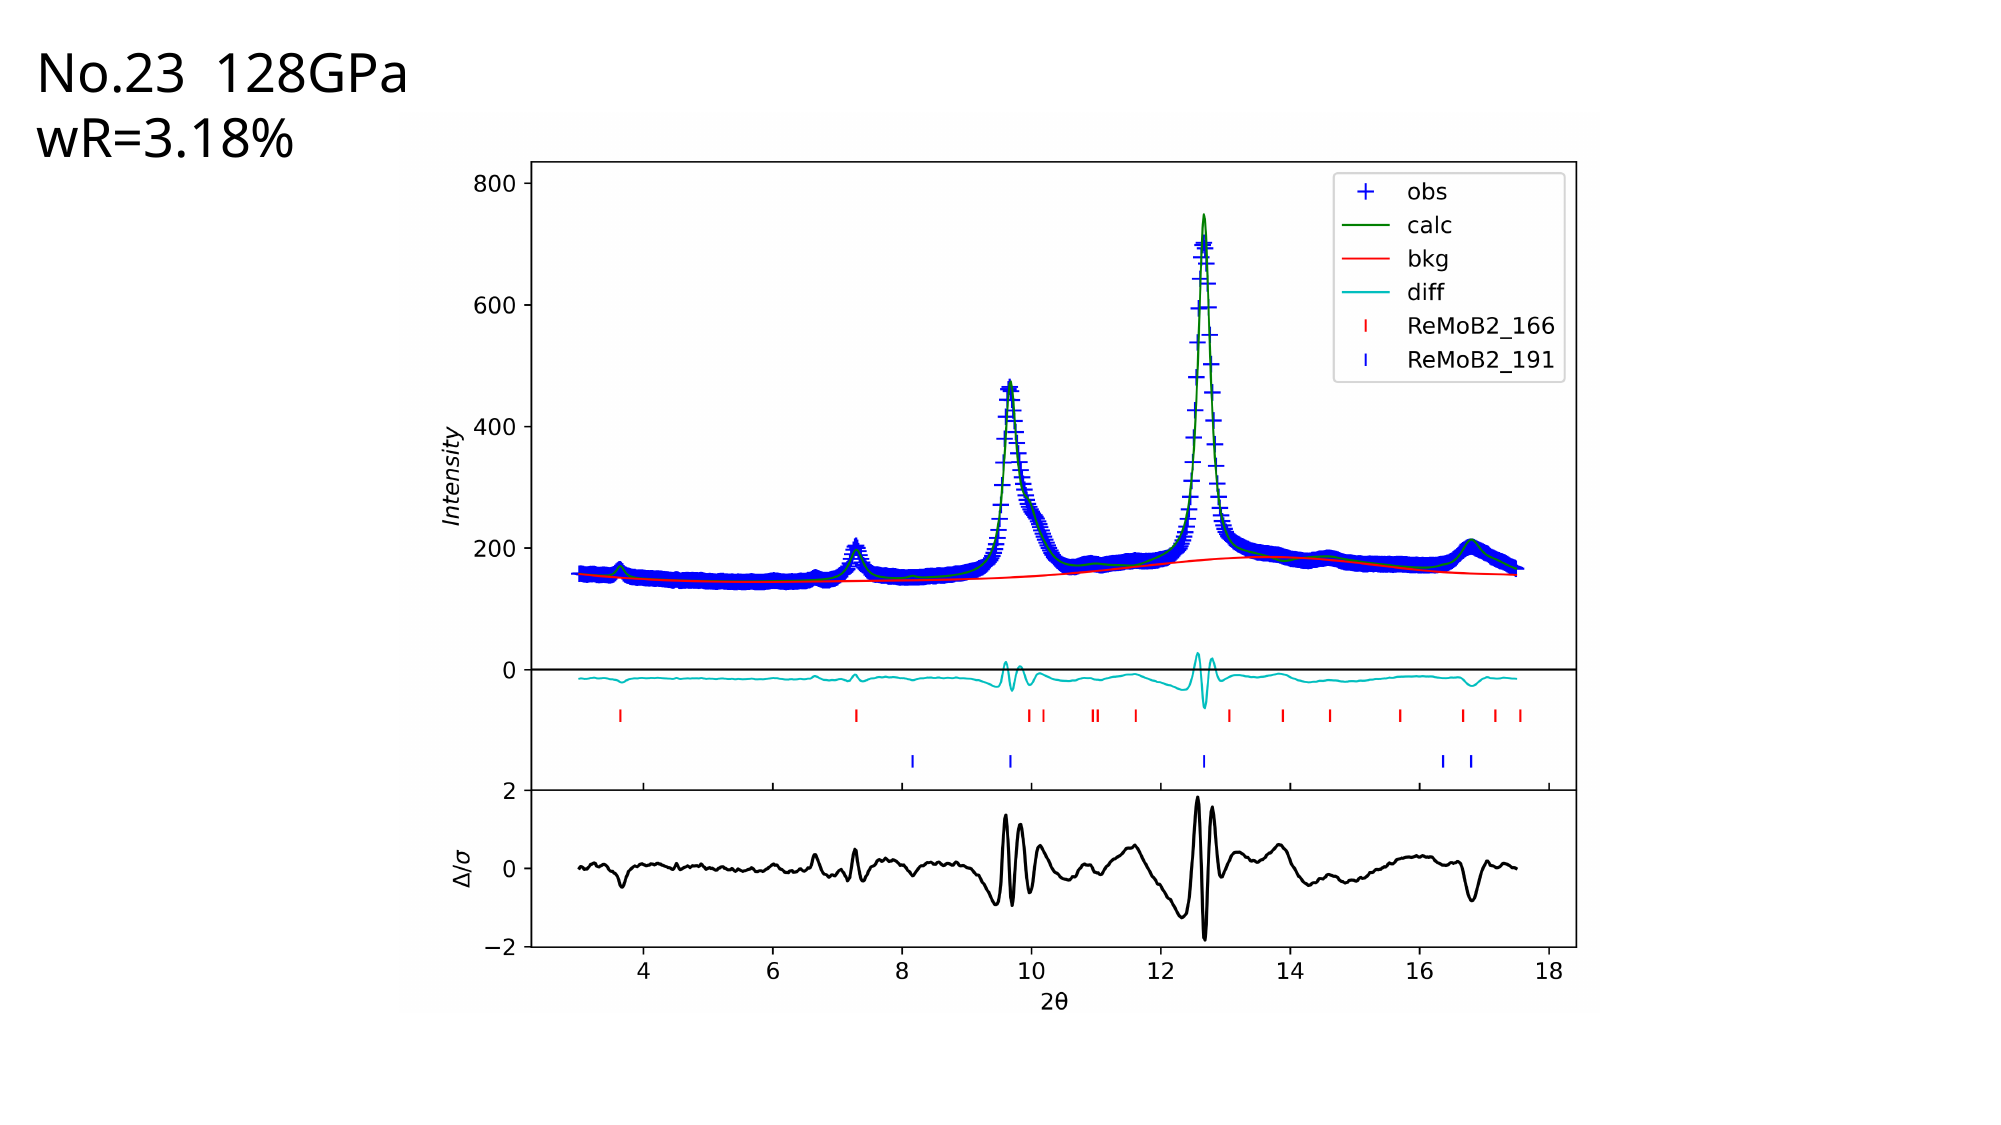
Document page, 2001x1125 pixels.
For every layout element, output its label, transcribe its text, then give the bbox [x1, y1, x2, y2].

picture [399, 111, 1601, 1013]
text_box No.23 128GPa wR=3.18% [21, 30, 426, 176]
